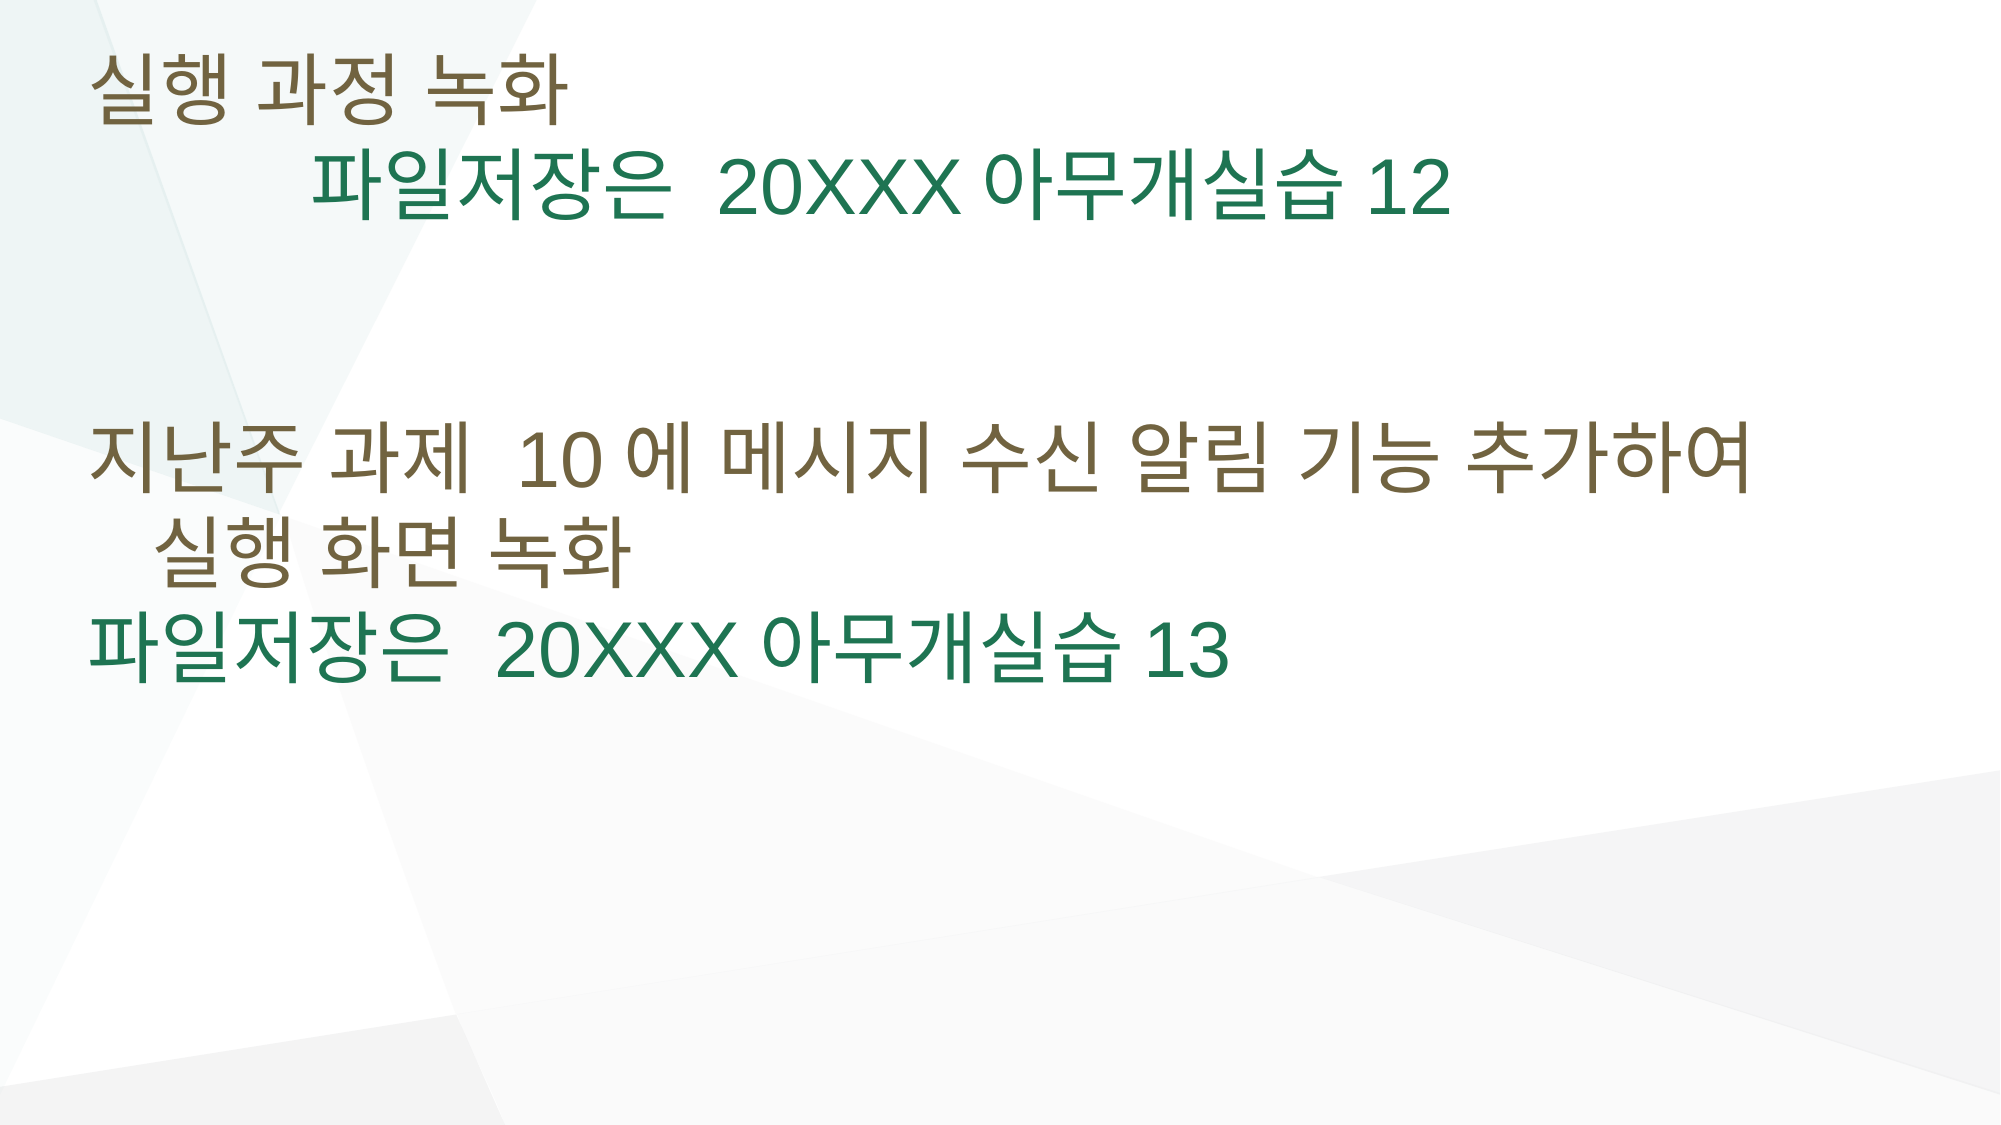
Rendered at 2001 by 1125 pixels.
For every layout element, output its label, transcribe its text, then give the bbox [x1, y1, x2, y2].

title 실행 과정 녹화 파일저장은 20XXX아무개실습12 [72, 105, 1928, 261]
text_box 지난주 과제 10에 메시지 수신 알림 기능 추가하여 실행 화면 녹화 파일저장은 20XXX아무개실습13 [72, 521, 1928, 676]
